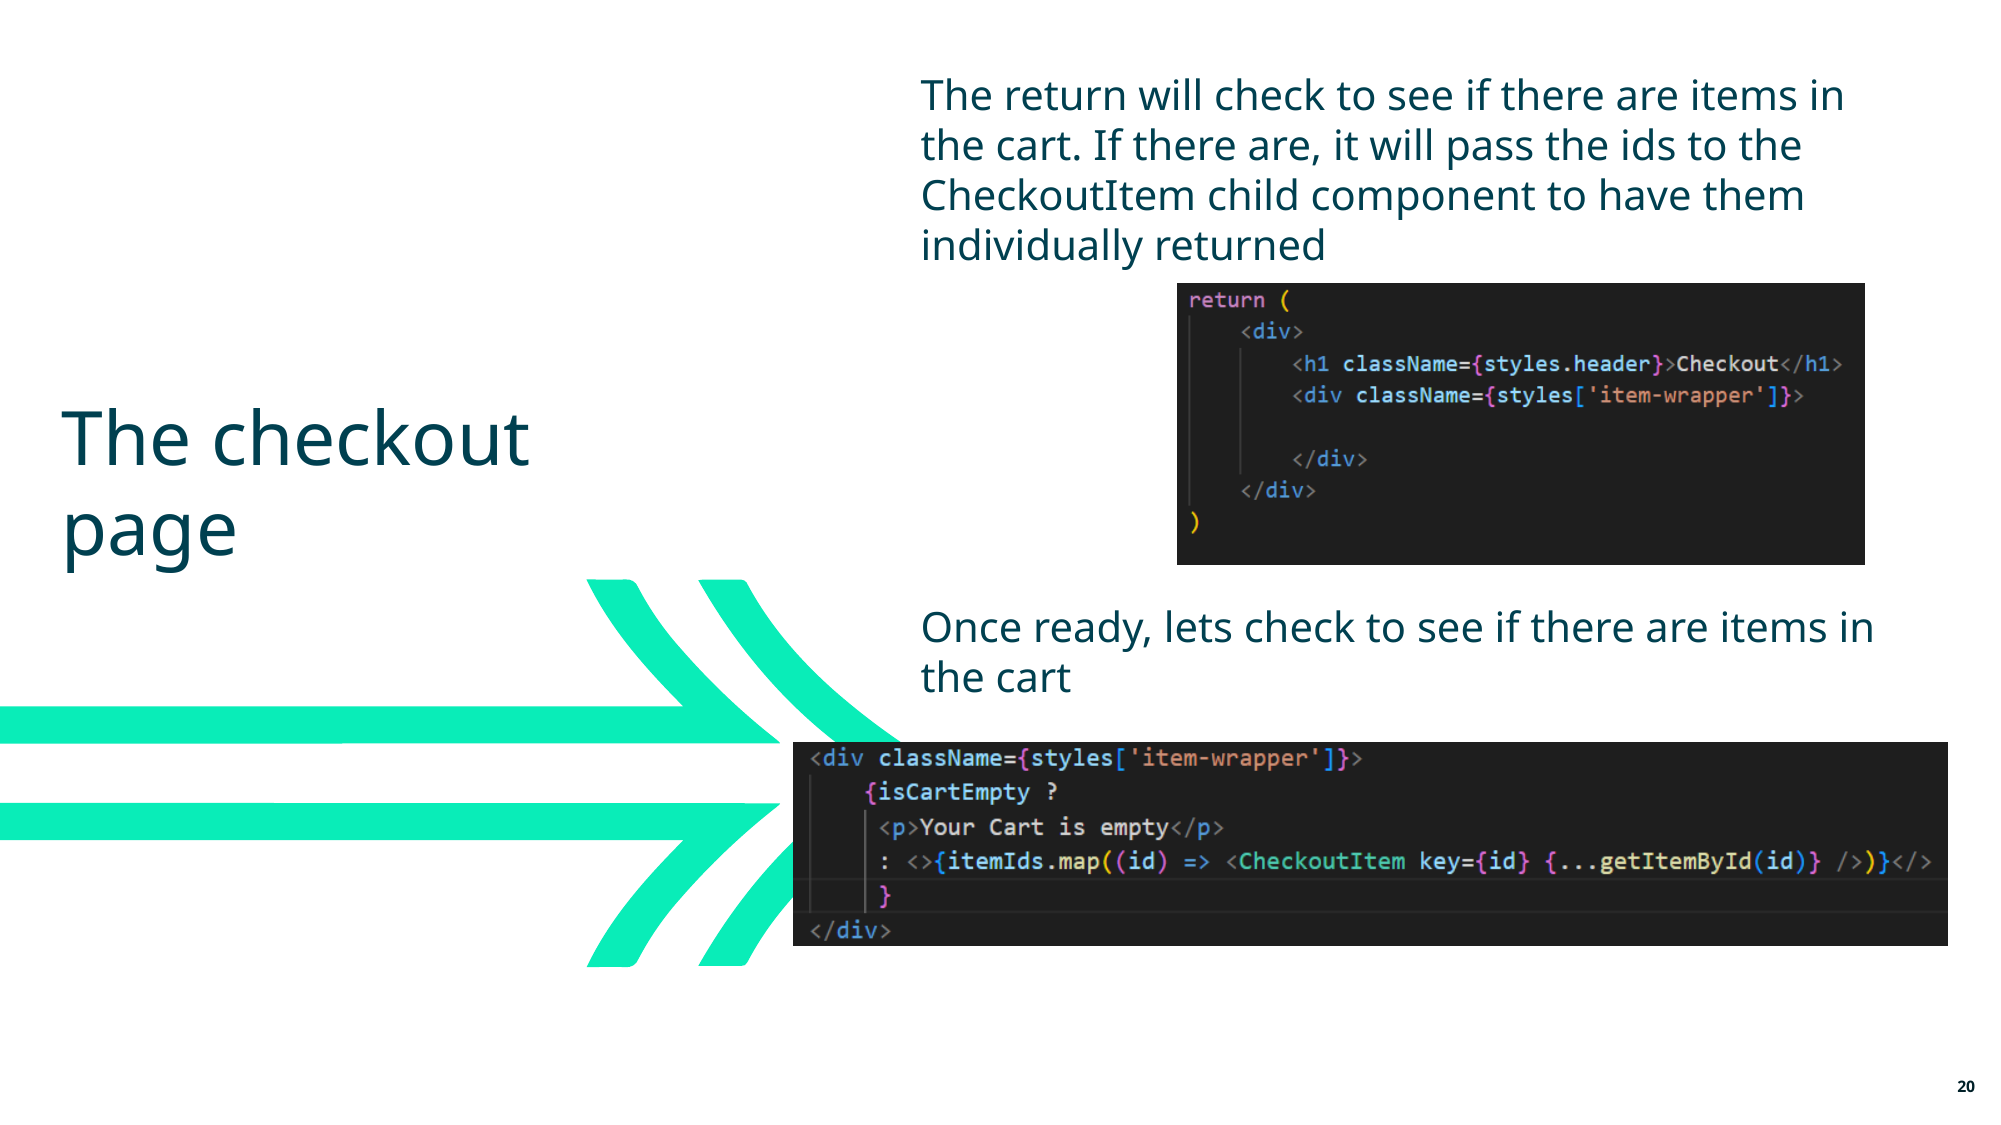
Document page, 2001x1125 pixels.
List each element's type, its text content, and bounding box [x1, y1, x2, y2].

text_box The return will check to see if there are items in the cart. If there are, it will pass the ids to the CheckoutItem child component to have them individually returned Once ready, lets check to see if there are items in the cart [920, 69, 1911, 563]
list The checkout page [61, 450, 668, 571]
picture [1177, 283, 1865, 565]
slide_number 20 [1846, 1068, 1976, 1098]
picture [793, 742, 1948, 946]
